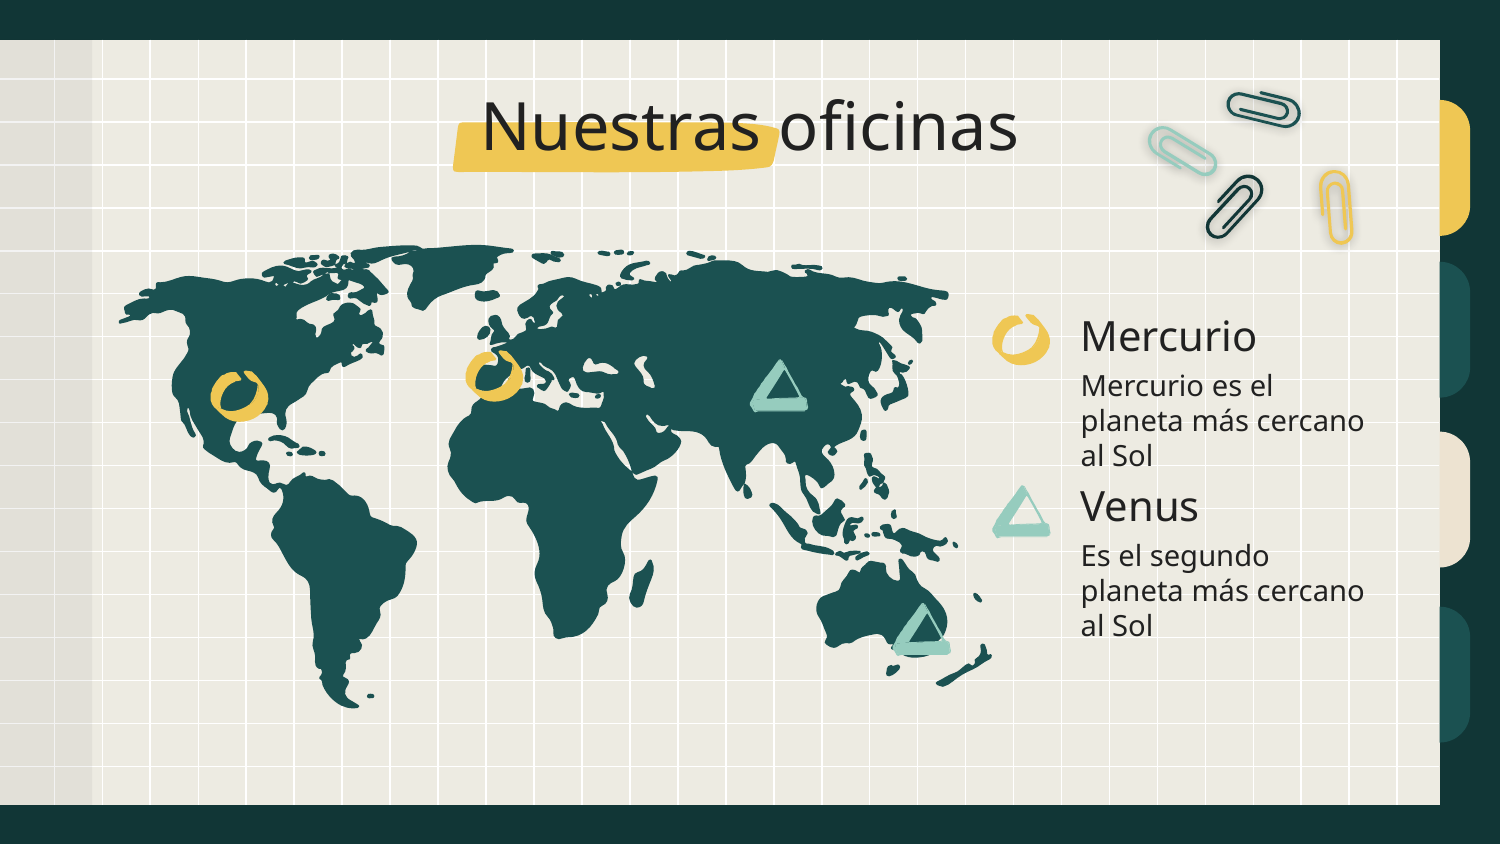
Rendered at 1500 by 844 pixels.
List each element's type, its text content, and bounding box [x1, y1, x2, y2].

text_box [749, 359, 809, 413]
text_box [210, 370, 270, 423]
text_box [117, 244, 993, 709]
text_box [992, 313, 1051, 366]
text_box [465, 350, 524, 402]
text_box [992, 484, 1051, 539]
text_box Mercurio [1065, 304, 1381, 351]
title Nuestras oficinas [118, 68, 1382, 163]
text_box Es el segundo planeta más cercano al Sol [1065, 522, 1381, 616]
text_box Mercurio es el planeta más cercano al Sol [1065, 351, 1381, 446]
text_box [452, 163, 773, 173]
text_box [1147, 90, 1354, 245]
text_box Venus [1065, 474, 1381, 522]
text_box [892, 602, 952, 657]
